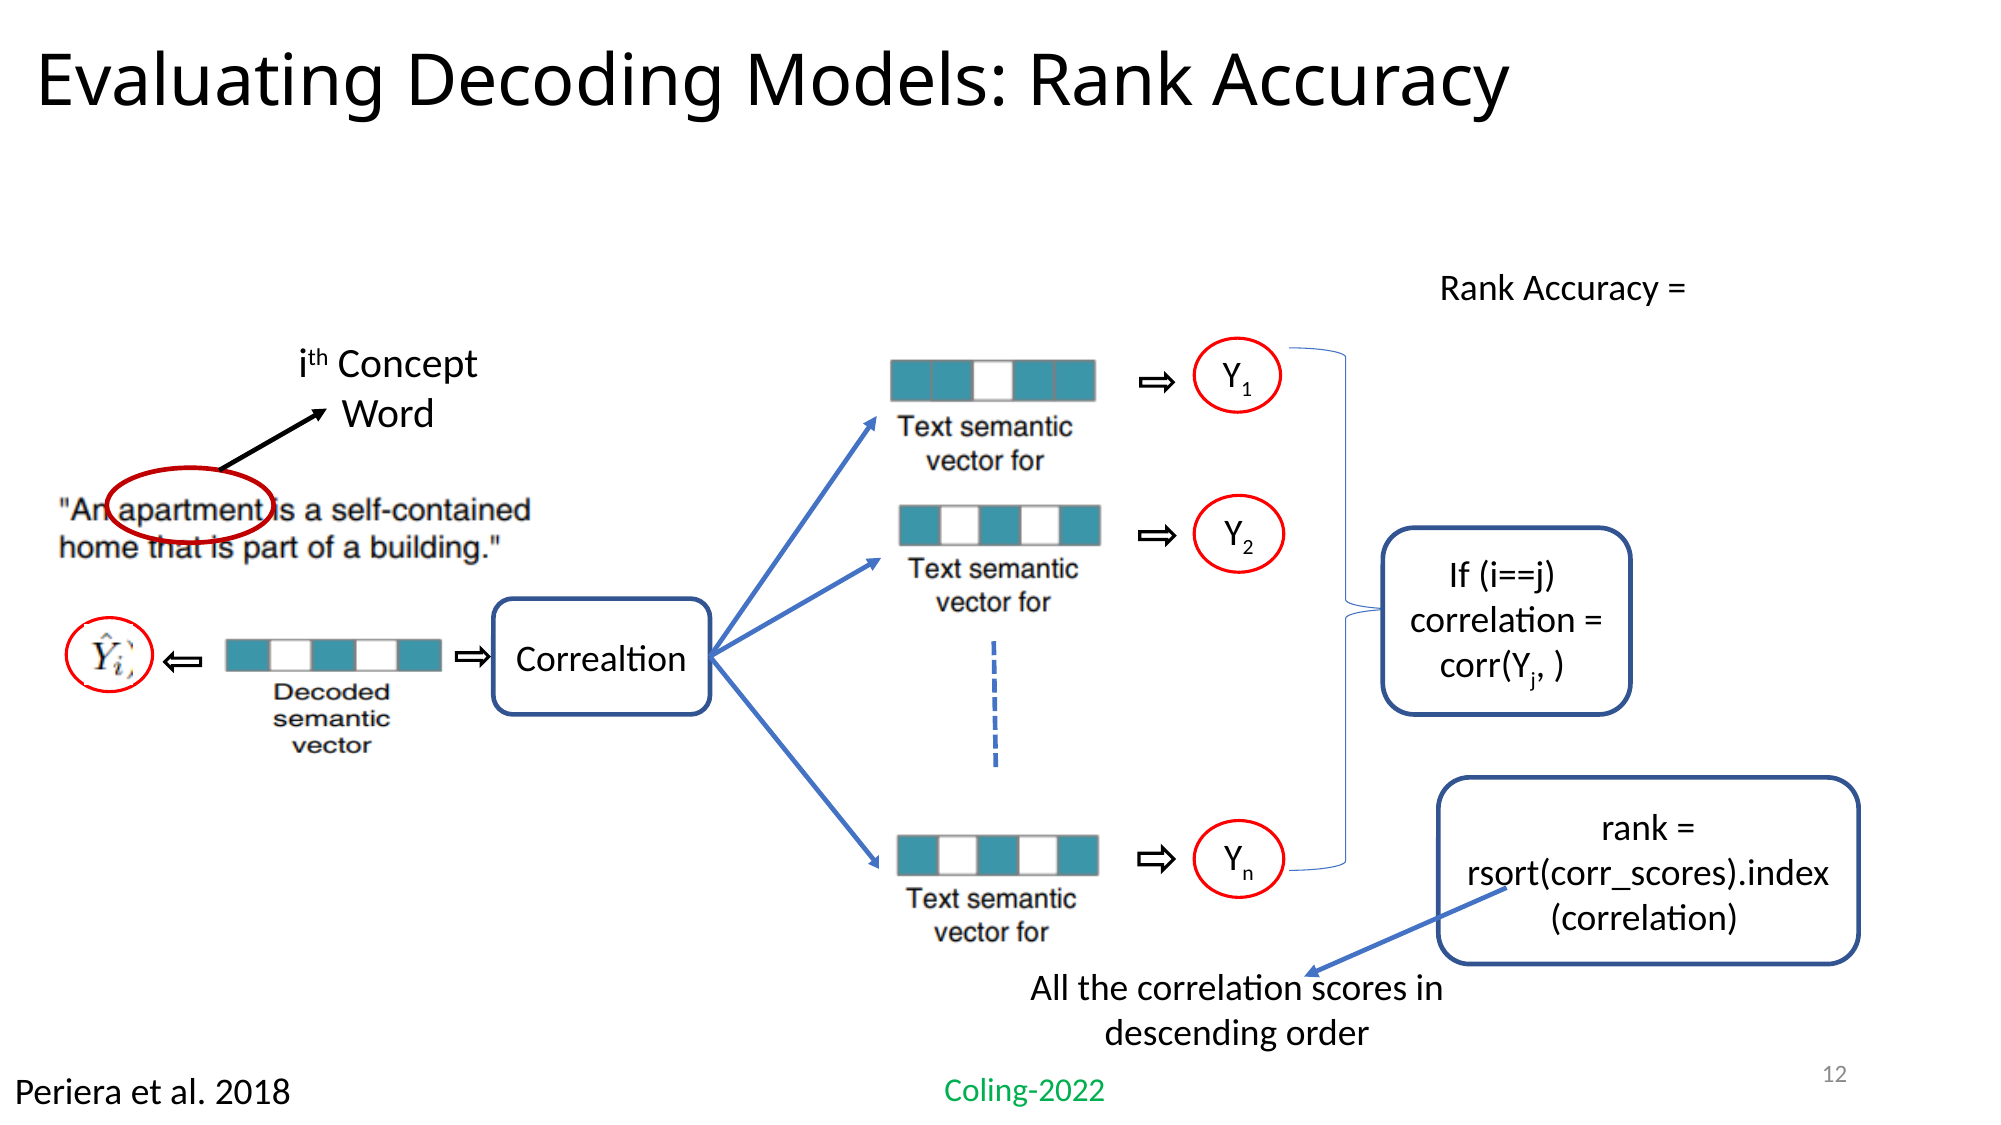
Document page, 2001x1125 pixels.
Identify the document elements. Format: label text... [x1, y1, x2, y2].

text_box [709, 656, 883, 871]
text_box [1138, 525, 1177, 546]
text_box [65, 616, 154, 693]
text_box All the correlation scores in descending order [984, 955, 1491, 1061]
picture [84, 624, 133, 685]
picture [876, 347, 1111, 485]
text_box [219, 408, 327, 471]
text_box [709, 416, 877, 557]
text_box Y1 [1193, 337, 1282, 414]
text_box [1289, 347, 1380, 871]
text_box [163, 651, 202, 672]
picture [45, 485, 543, 576]
picture [879, 819, 1109, 956]
slide_number 12 [1412, 1042, 1863, 1103]
text_box [1138, 845, 1176, 873]
text_box Yn [1193, 819, 1285, 899]
footer Coling-2022 [665, 1058, 1385, 1119]
picture [881, 489, 1111, 626]
text_box Periera et al. 2018 [0, 1060, 450, 1120]
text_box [709, 557, 882, 656]
text_box [455, 646, 491, 667]
text_box [1139, 372, 1175, 393]
text_box Correaltion [492, 597, 709, 716]
text_box [118, 466, 263, 485]
title Evaluating Decoding Models: Rank Accuracy [20, 6, 1746, 158]
text_box ith Concept Word [261, 328, 516, 444]
text_box Y2 [1193, 494, 1285, 574]
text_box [1304, 887, 1507, 977]
text_box rank = rsort(corr_scores).index(correlation) [1437, 776, 1860, 966]
picture [213, 625, 454, 763]
